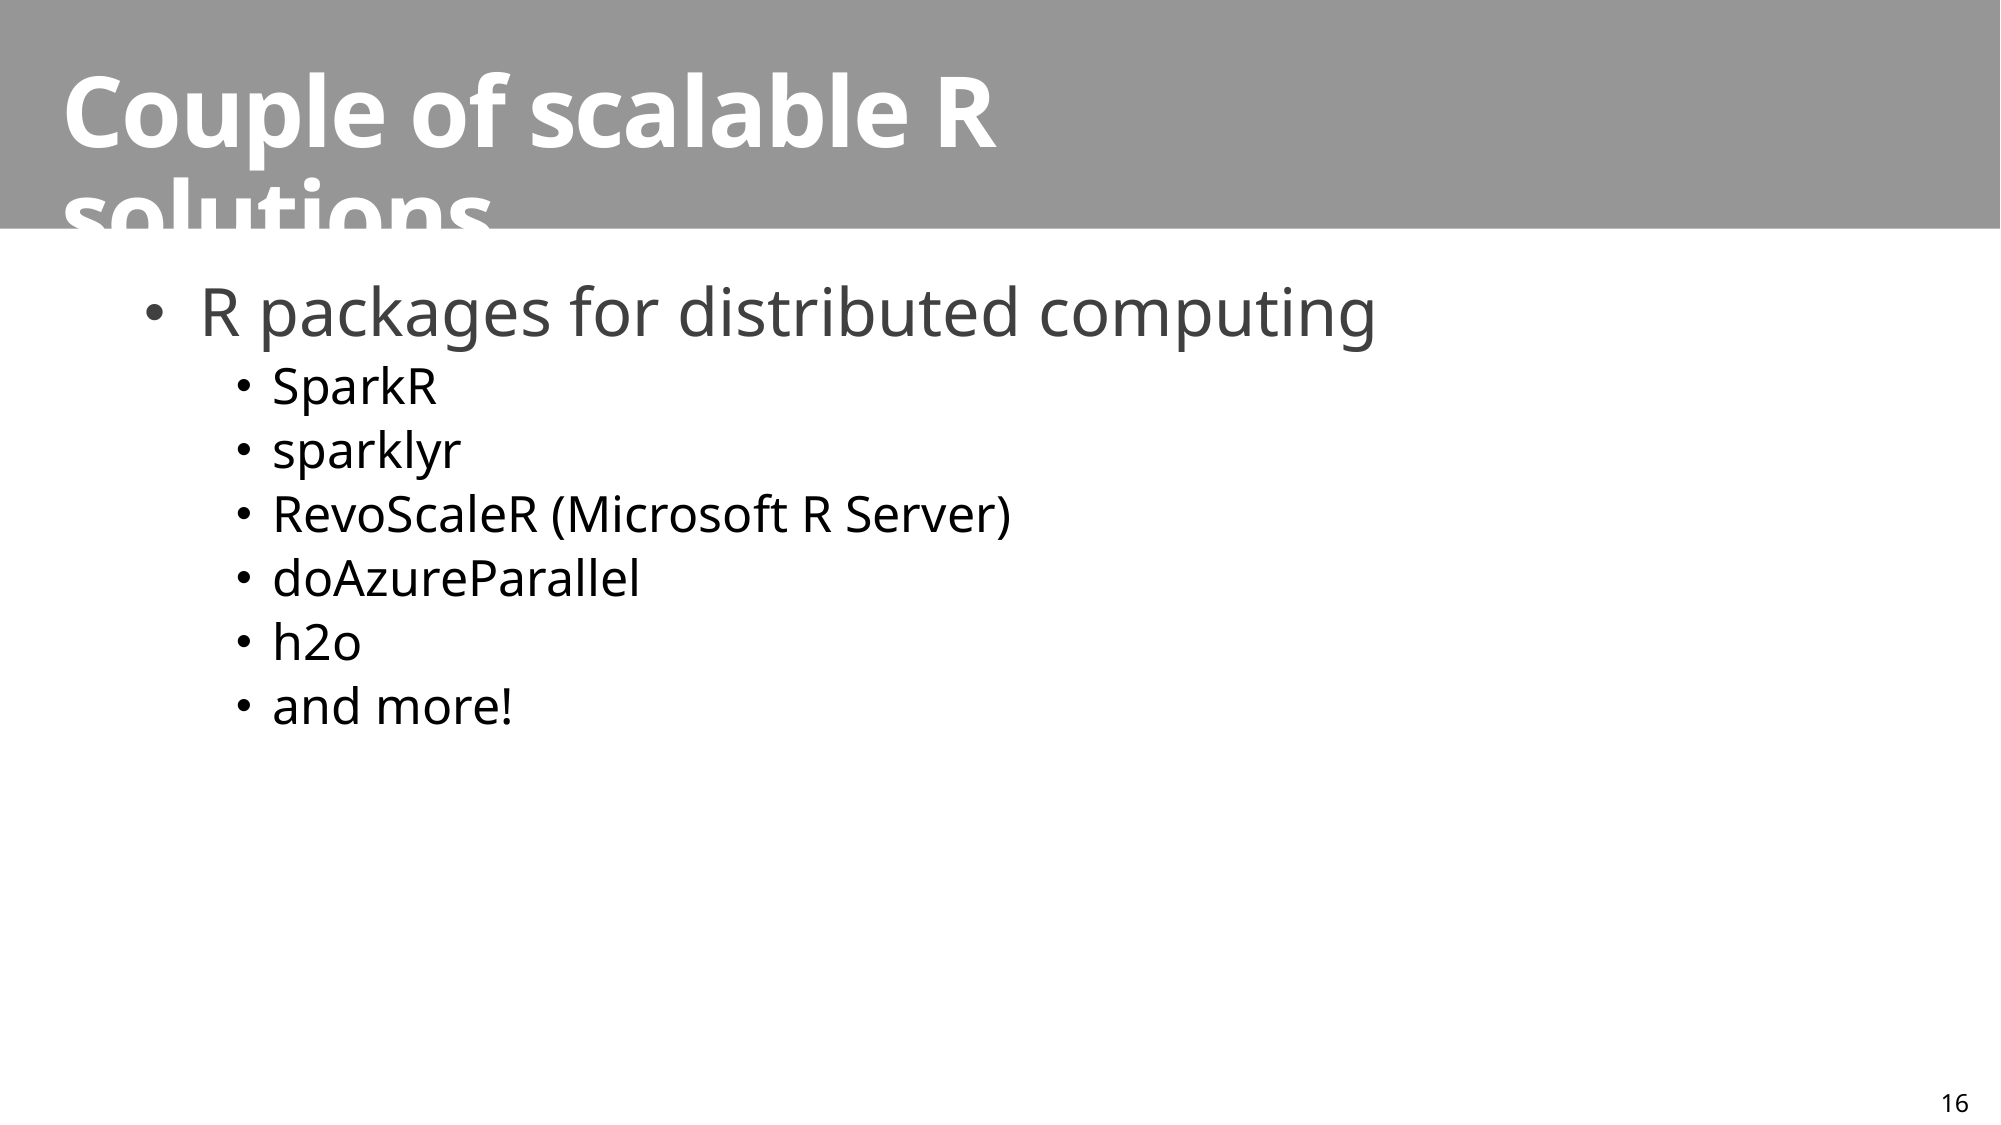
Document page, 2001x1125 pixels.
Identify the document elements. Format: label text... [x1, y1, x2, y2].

text_box 16 [1925, 1079, 2000, 1125]
text_box [0, 0, 2000, 229]
text_box Couple of scalable R solutions [37, 47, 1391, 196]
text_box R packages for distributed computing SparkR sparklyr RevoScaleR (Microsoft R Server) doAzureParallel h2o and more! [129, 271, 1855, 1077]
